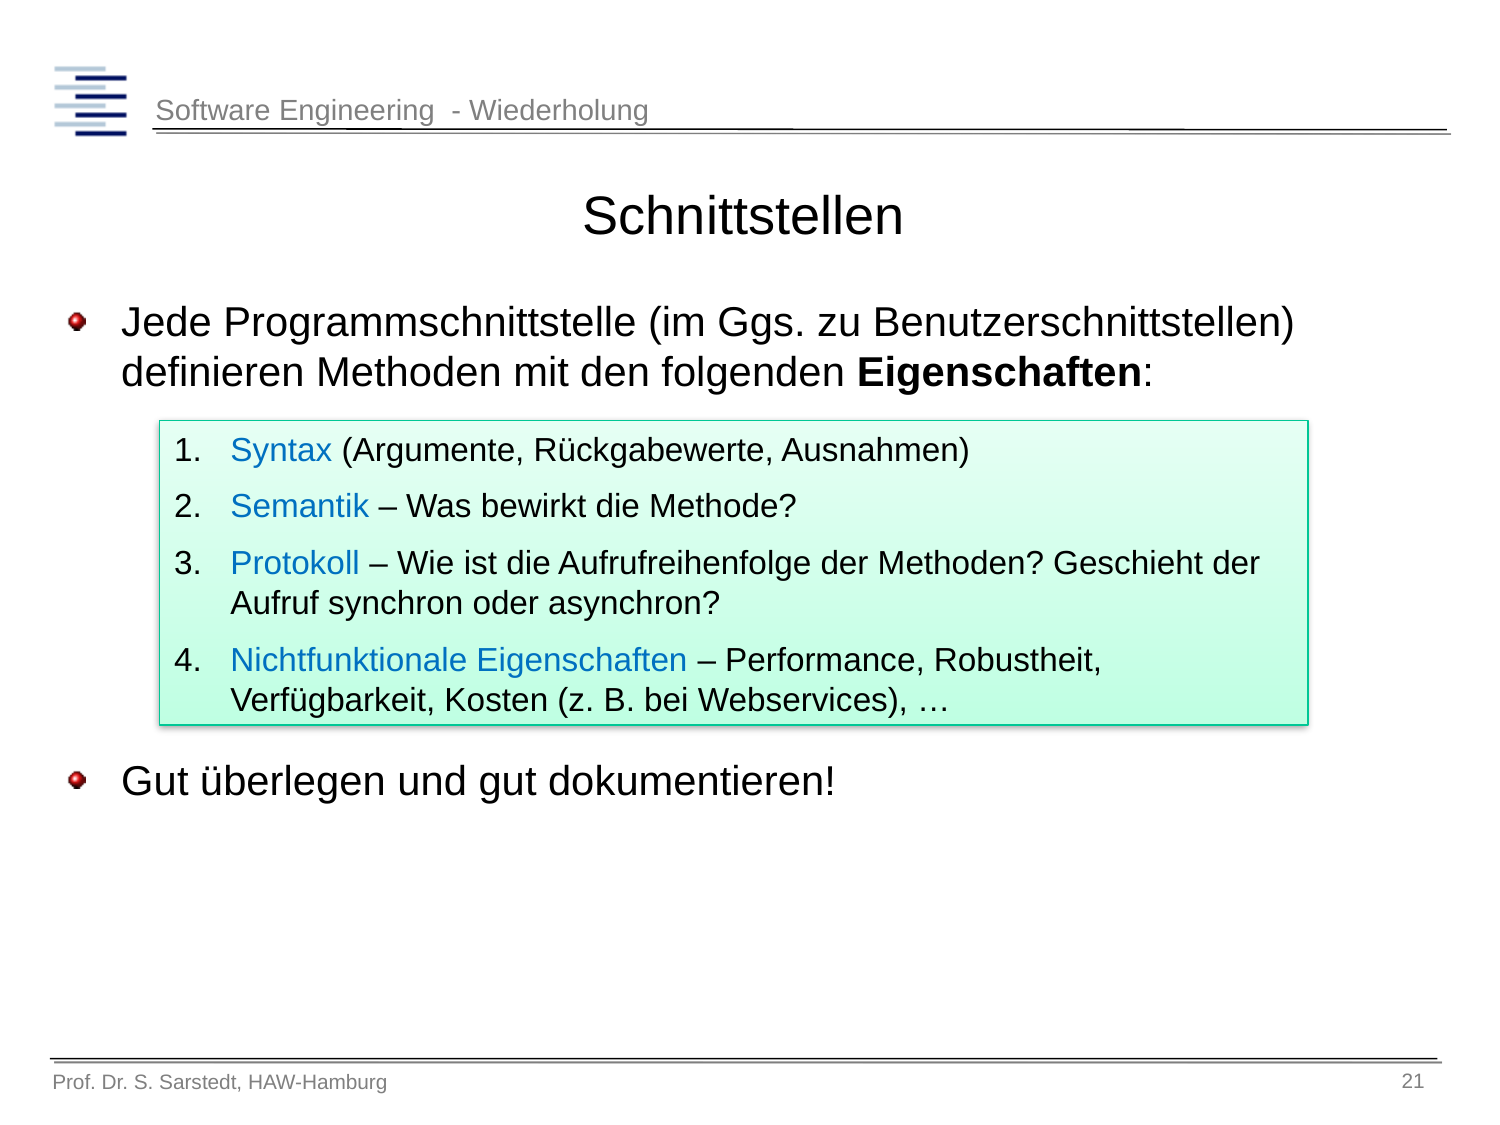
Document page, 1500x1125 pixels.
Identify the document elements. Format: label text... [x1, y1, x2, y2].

picture [46, 58, 141, 148]
text_box Syntax (Argumente, Rückgabewerte, Ausnahmen) Semantik – Was bewirkt die Methode? Protokoll – Wie ist die Aufrufreihenfolge der Methoden? Geschieht der Aufruf synchron oder asynchron? Nichtfunktionale Eigenschaften – Performance, Robustheit, Verfügbarkeit, Kosten (z. B. bei Webservices), … [159, 420, 1309, 726]
picture [65, 309, 86, 331]
picture [65, 768, 86, 789]
list Jede Programmschnittstelle (im Ggs. zu Benutzerschnittstellen) definieren Methoden mit den folgenden Eigenschaften: Gut überlegen und gut dokumentieren! [49, 287, 1438, 1048]
title Schnittstellen [49, 174, 1438, 251]
